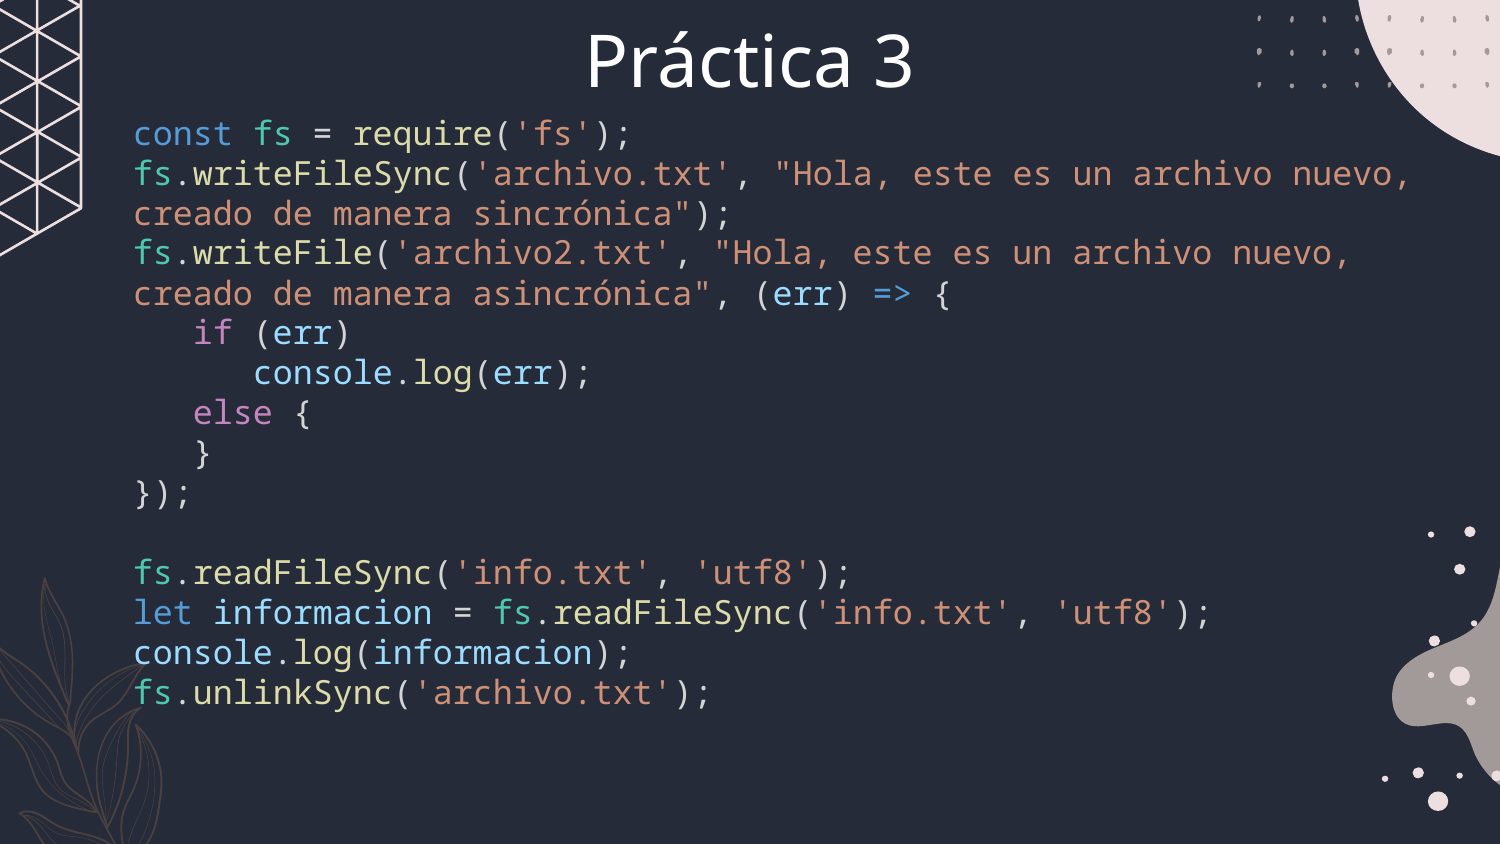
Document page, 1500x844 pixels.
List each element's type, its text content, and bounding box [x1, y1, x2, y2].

text_box const fs = require('fs'); fs.writeFileSync('archivo.txt', "Hola, este es un archivo nuevo, creado de manera sincrónica"); fs.writeFile('archivo2.txt', "Hola, este es un archivo nuevo, creado de manera asincrónica", (err) => { if (err) console.log(err); else { } }); fs.readFileSync('info.txt', 'utf8'); let informacion = fs.readFileSync('info.txt', 'utf8'); console.log(informacion); fs.unlinkSync('archivo.txt'); [118, 104, 1463, 719]
title Práctica 3 [118, 11, 1382, 104]
